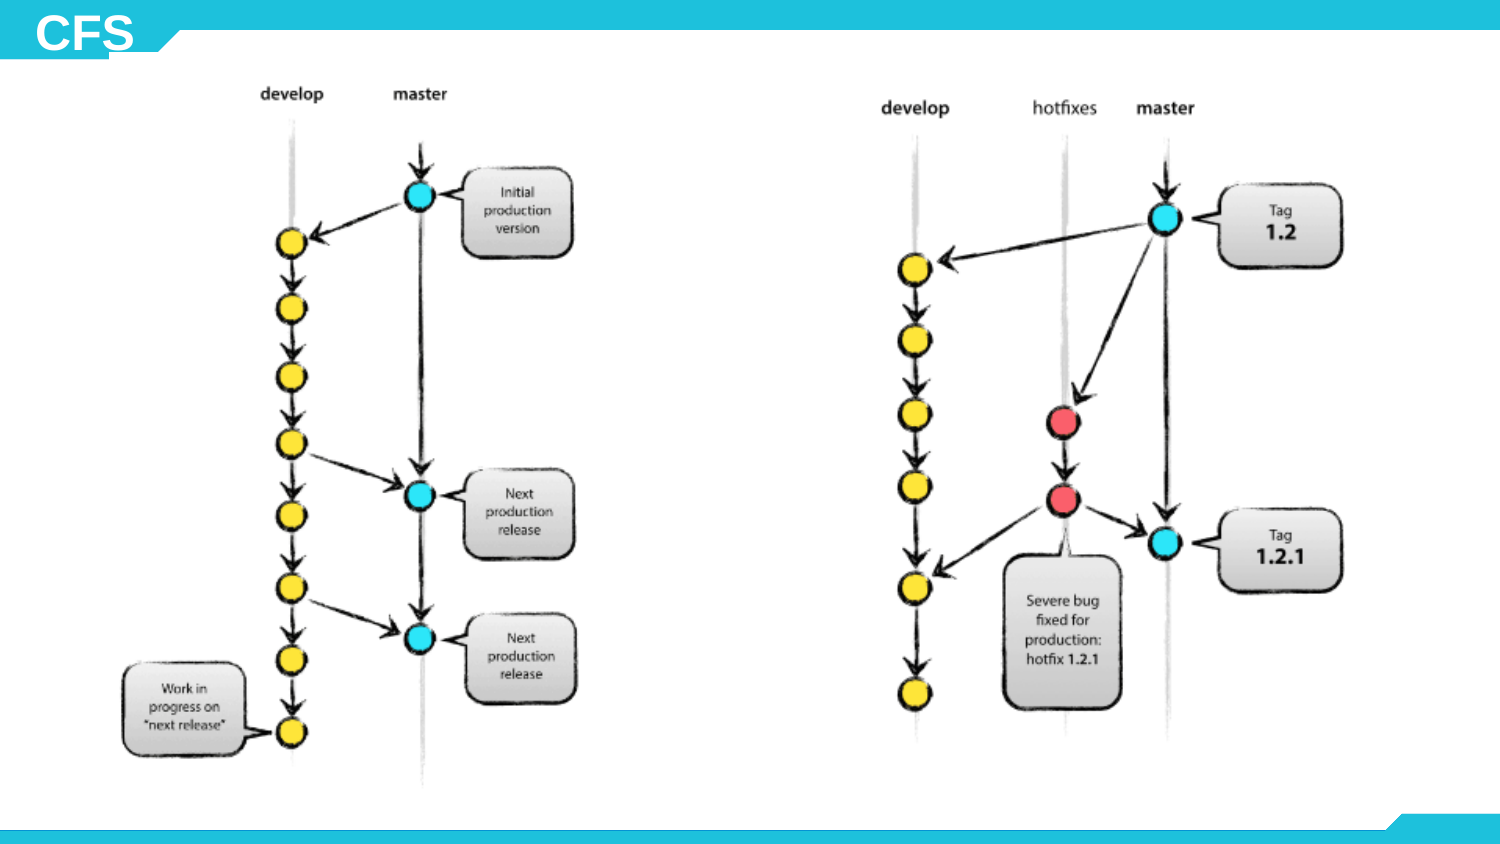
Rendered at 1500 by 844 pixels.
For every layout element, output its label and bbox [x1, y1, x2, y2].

picture [109, 51, 636, 798]
picture [850, 80, 1371, 769]
